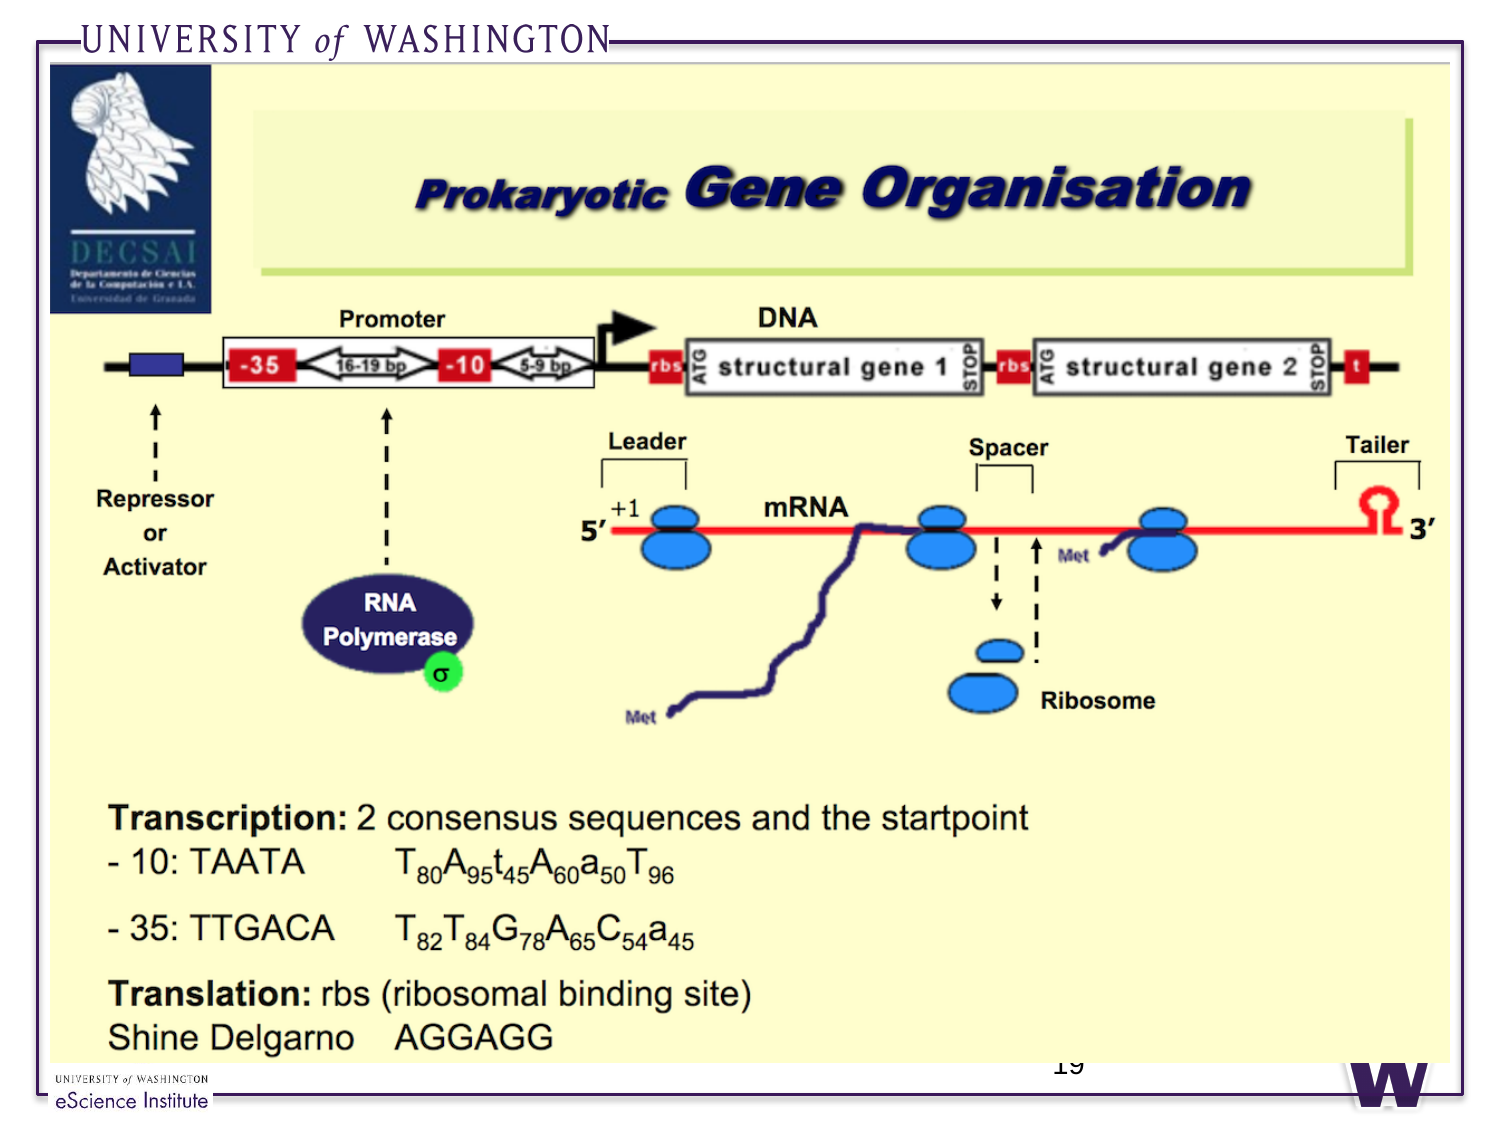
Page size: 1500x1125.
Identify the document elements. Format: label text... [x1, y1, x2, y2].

picture [1340, 1096, 1438, 1107]
picture [81, 24, 609, 61]
slide_number 19 [1037, 1071, 1325, 1098]
picture [48, 62, 1451, 1113]
